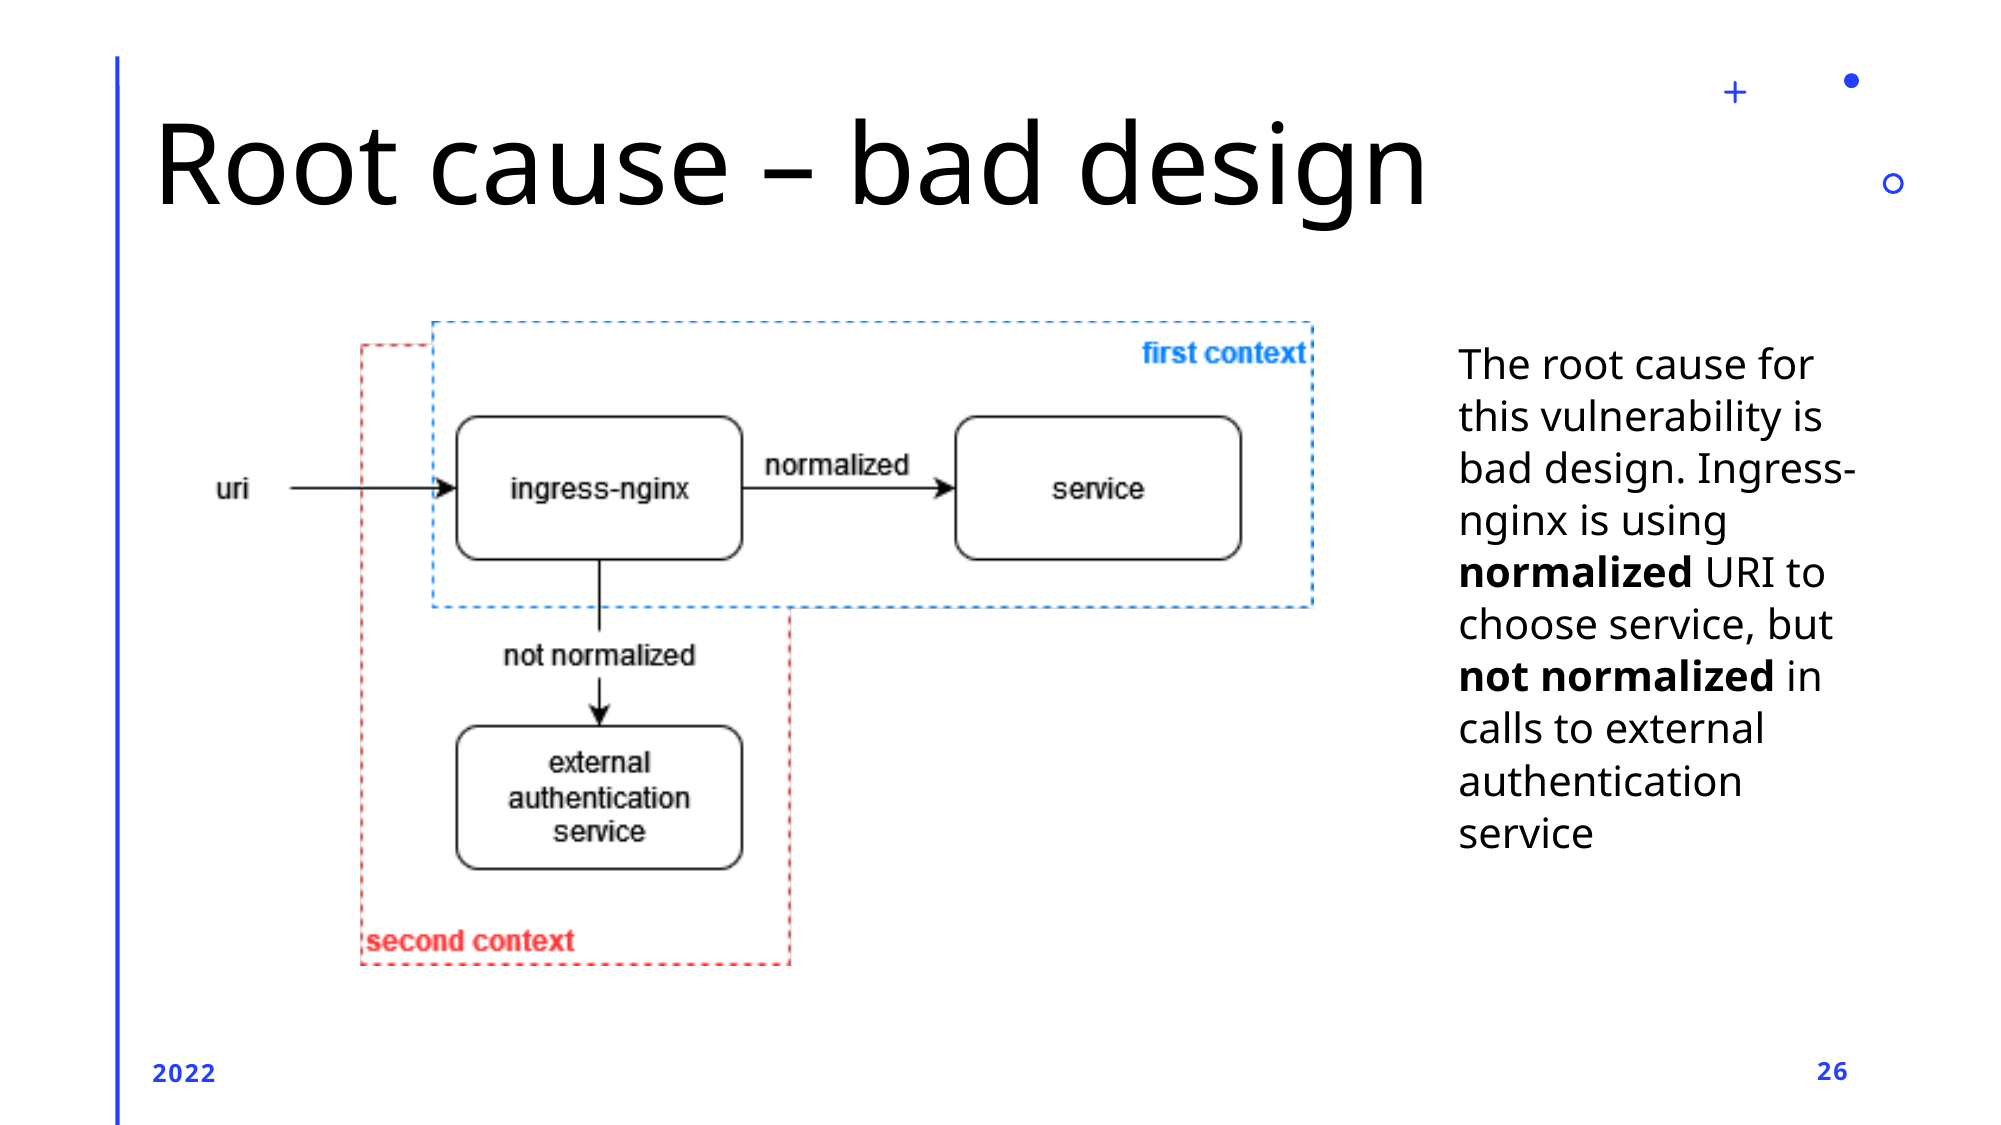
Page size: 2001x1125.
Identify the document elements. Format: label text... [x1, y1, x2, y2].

title Root cause – bad design [137, 59, 1863, 278]
list The root cause for this vulnerability is bad design. Ingress-nginx is using normalized URI to choose service, but not normalized in calls to external authentication service [1443, 328, 1894, 992]
slide_number 26 [1412, 1042, 1863, 1103]
picture [195, 321, 1314, 966]
slide_number 2022 [137, 1042, 588, 1103]
